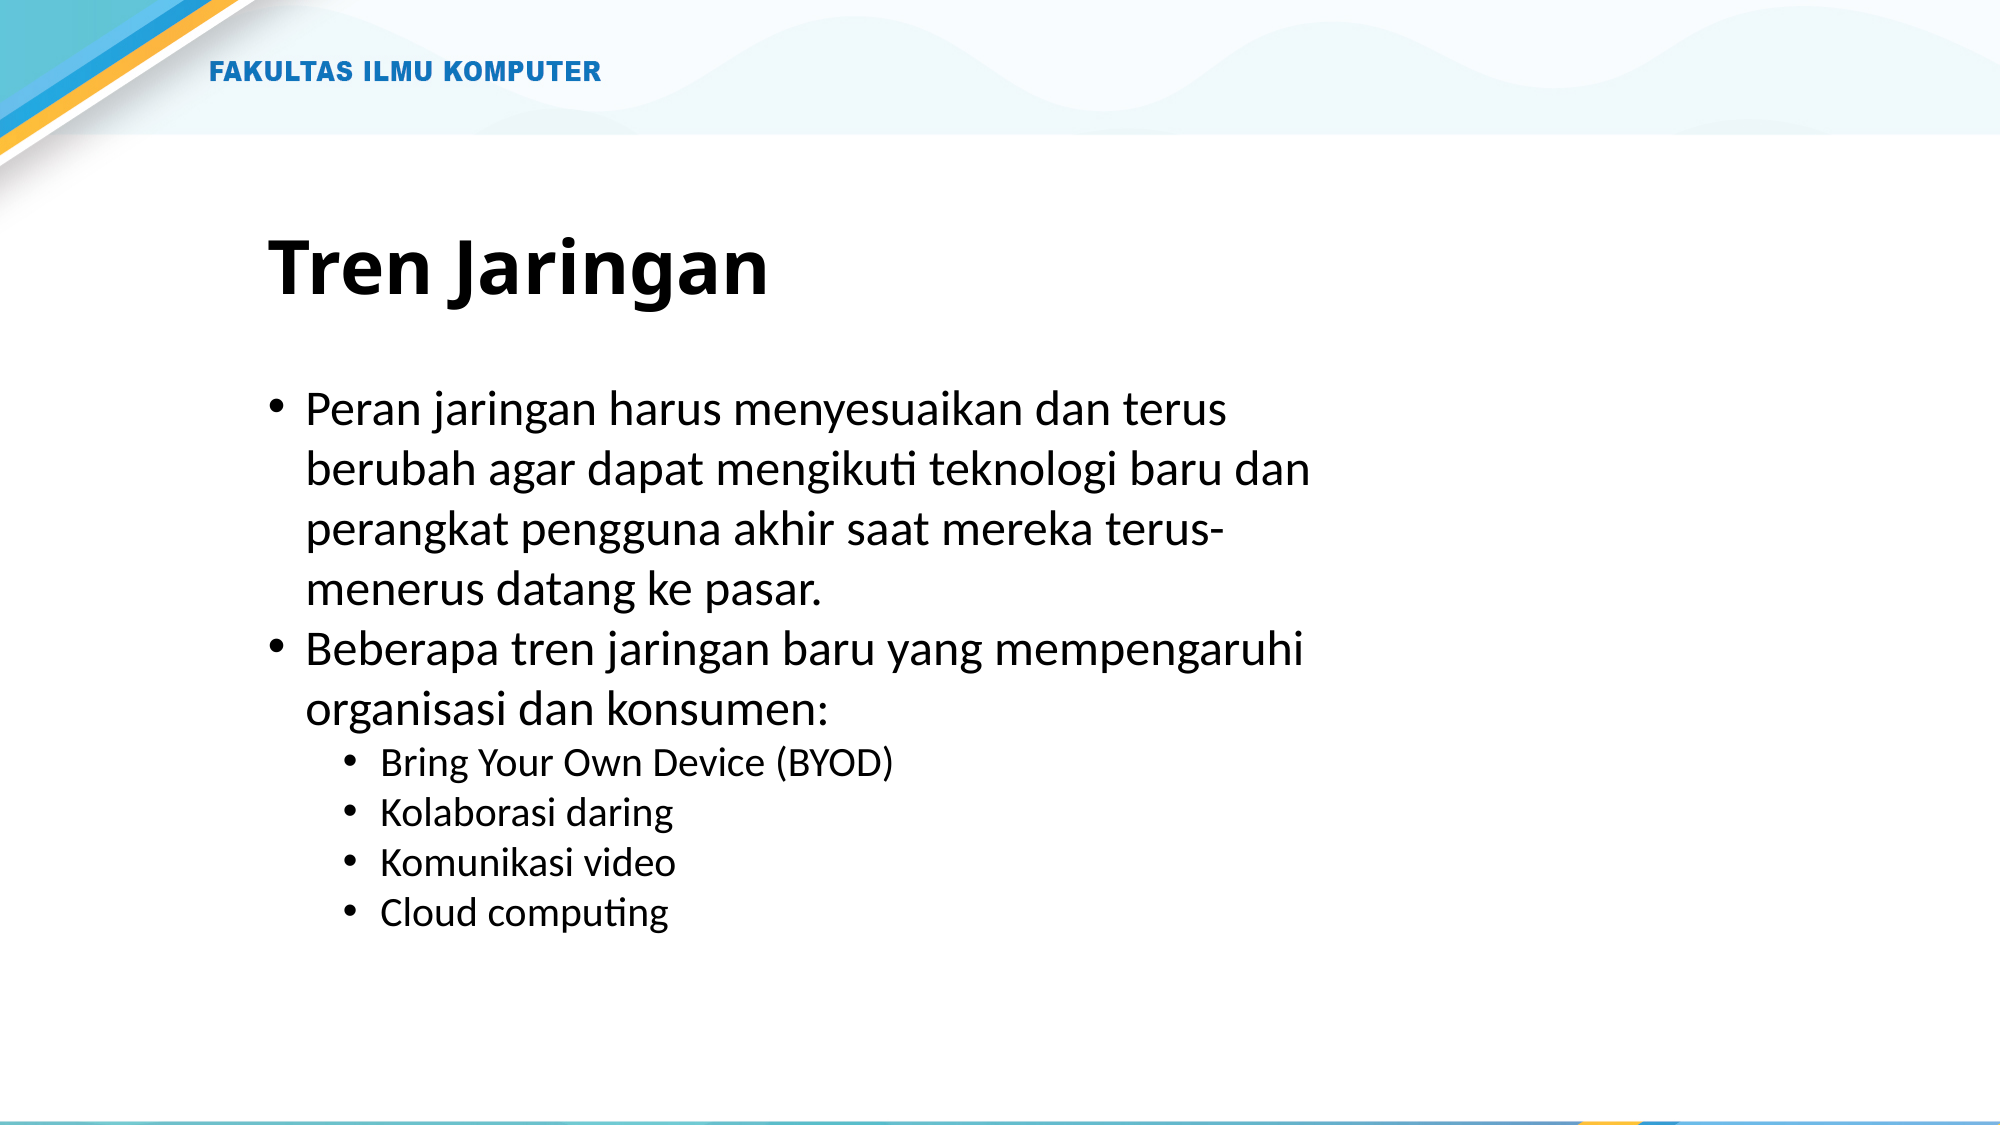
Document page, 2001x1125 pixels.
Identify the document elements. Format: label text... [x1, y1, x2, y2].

list Peran jaringan harus menyesuaikan dan terus berubah agar dapat mengikuti teknologi baru dan perangkat pengguna akhir saat mereka terus-menerus datang ke pasar. Beberapa tren jaringan baru yang mempengaruhi organisasi dan konsumen: Bring Your Own Device (BYOD) Kolaborasi daring Komunikasi video Cloud computing [252, 367, 1380, 1019]
picture [0, 0, 2000, 1125]
title Tren Jaringan [252, 204, 1852, 337]
